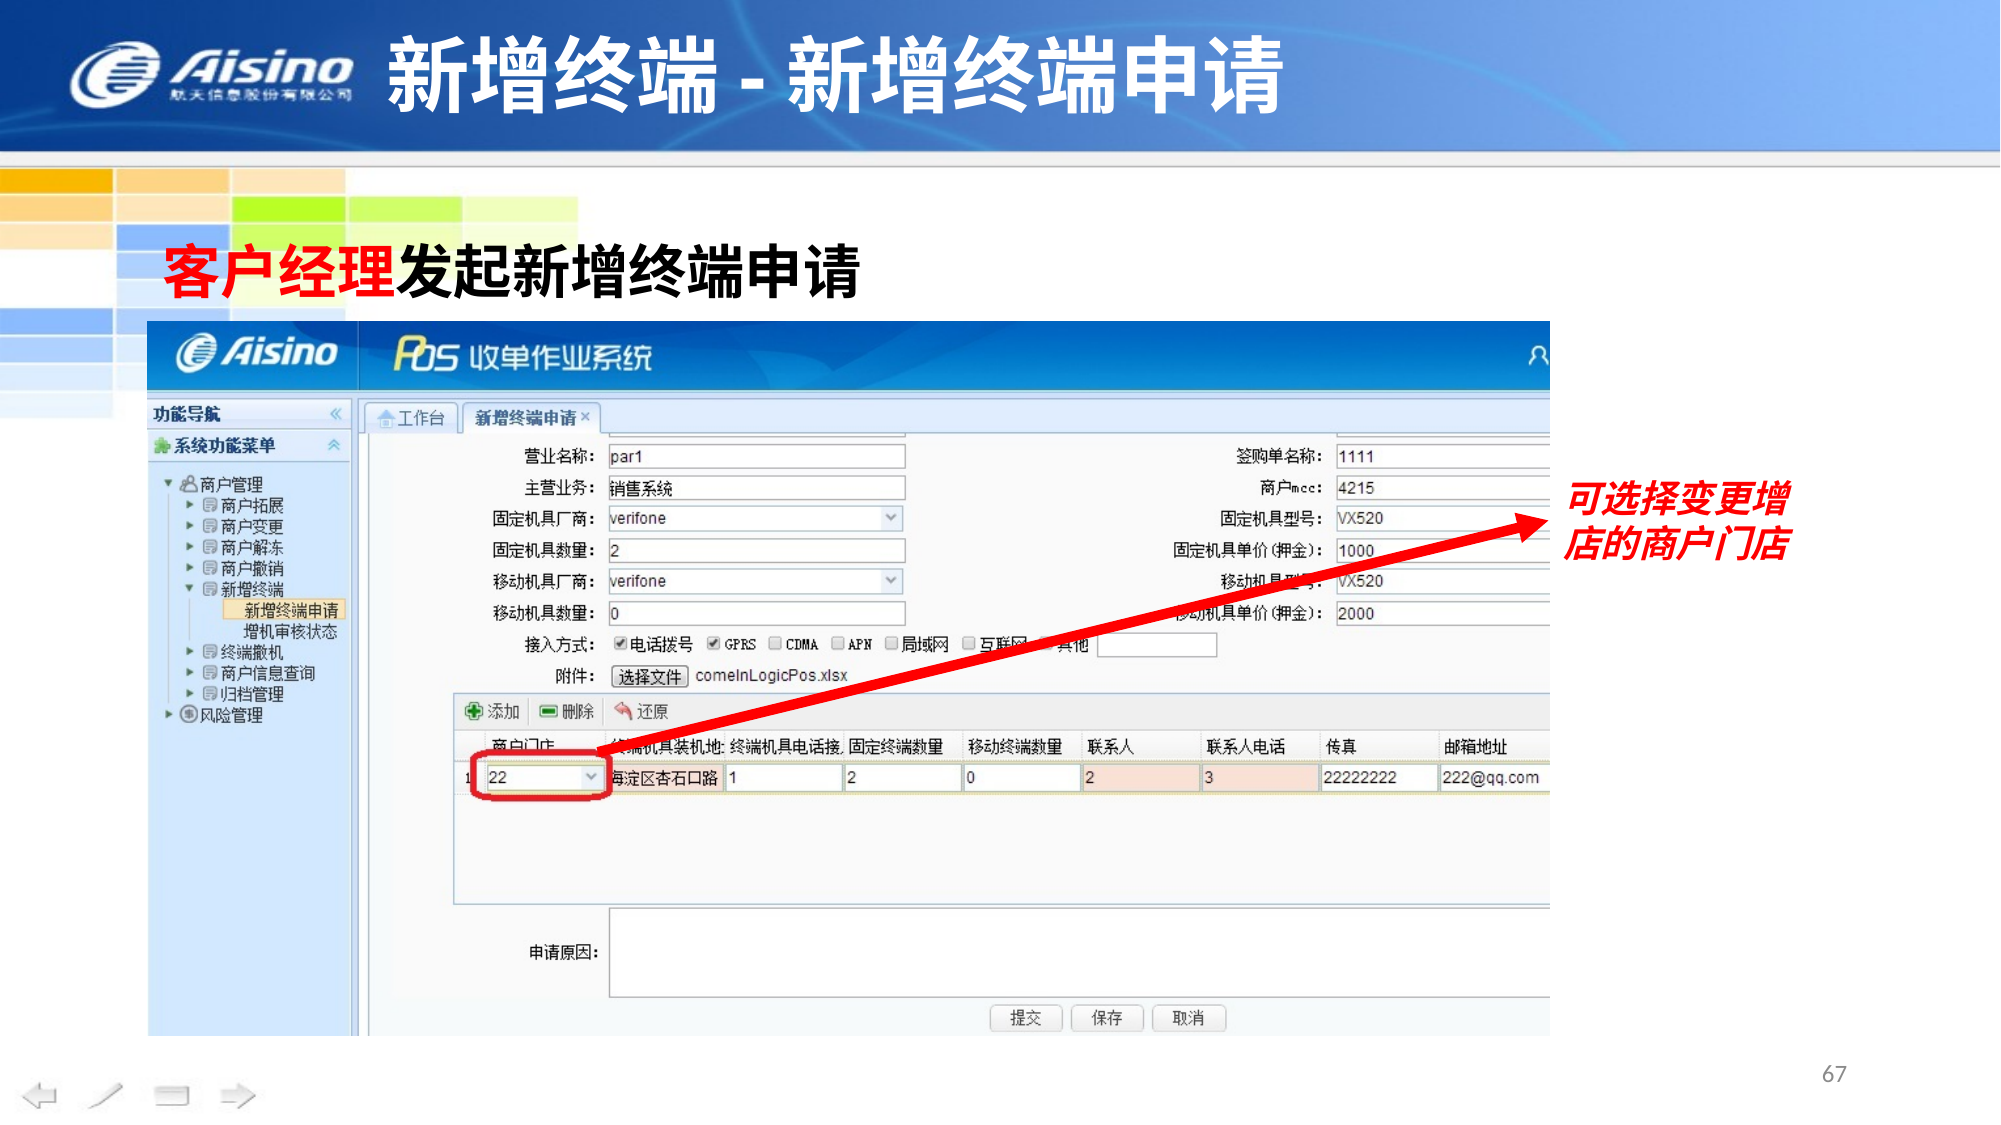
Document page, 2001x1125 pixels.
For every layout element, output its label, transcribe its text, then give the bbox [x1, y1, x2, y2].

picture [0, 0, 2001, 1125]
title 新增终端-新增终端申请 [371, 0, 2000, 160]
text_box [597, 521, 1549, 753]
text_box 可选择变更增店的商户门店 [1550, 468, 1828, 573]
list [147, 321, 1550, 1036]
text_box 客户经理发起新增终端申请 [147, 228, 885, 313]
slide_number 67 [1412, 1042, 1863, 1103]
